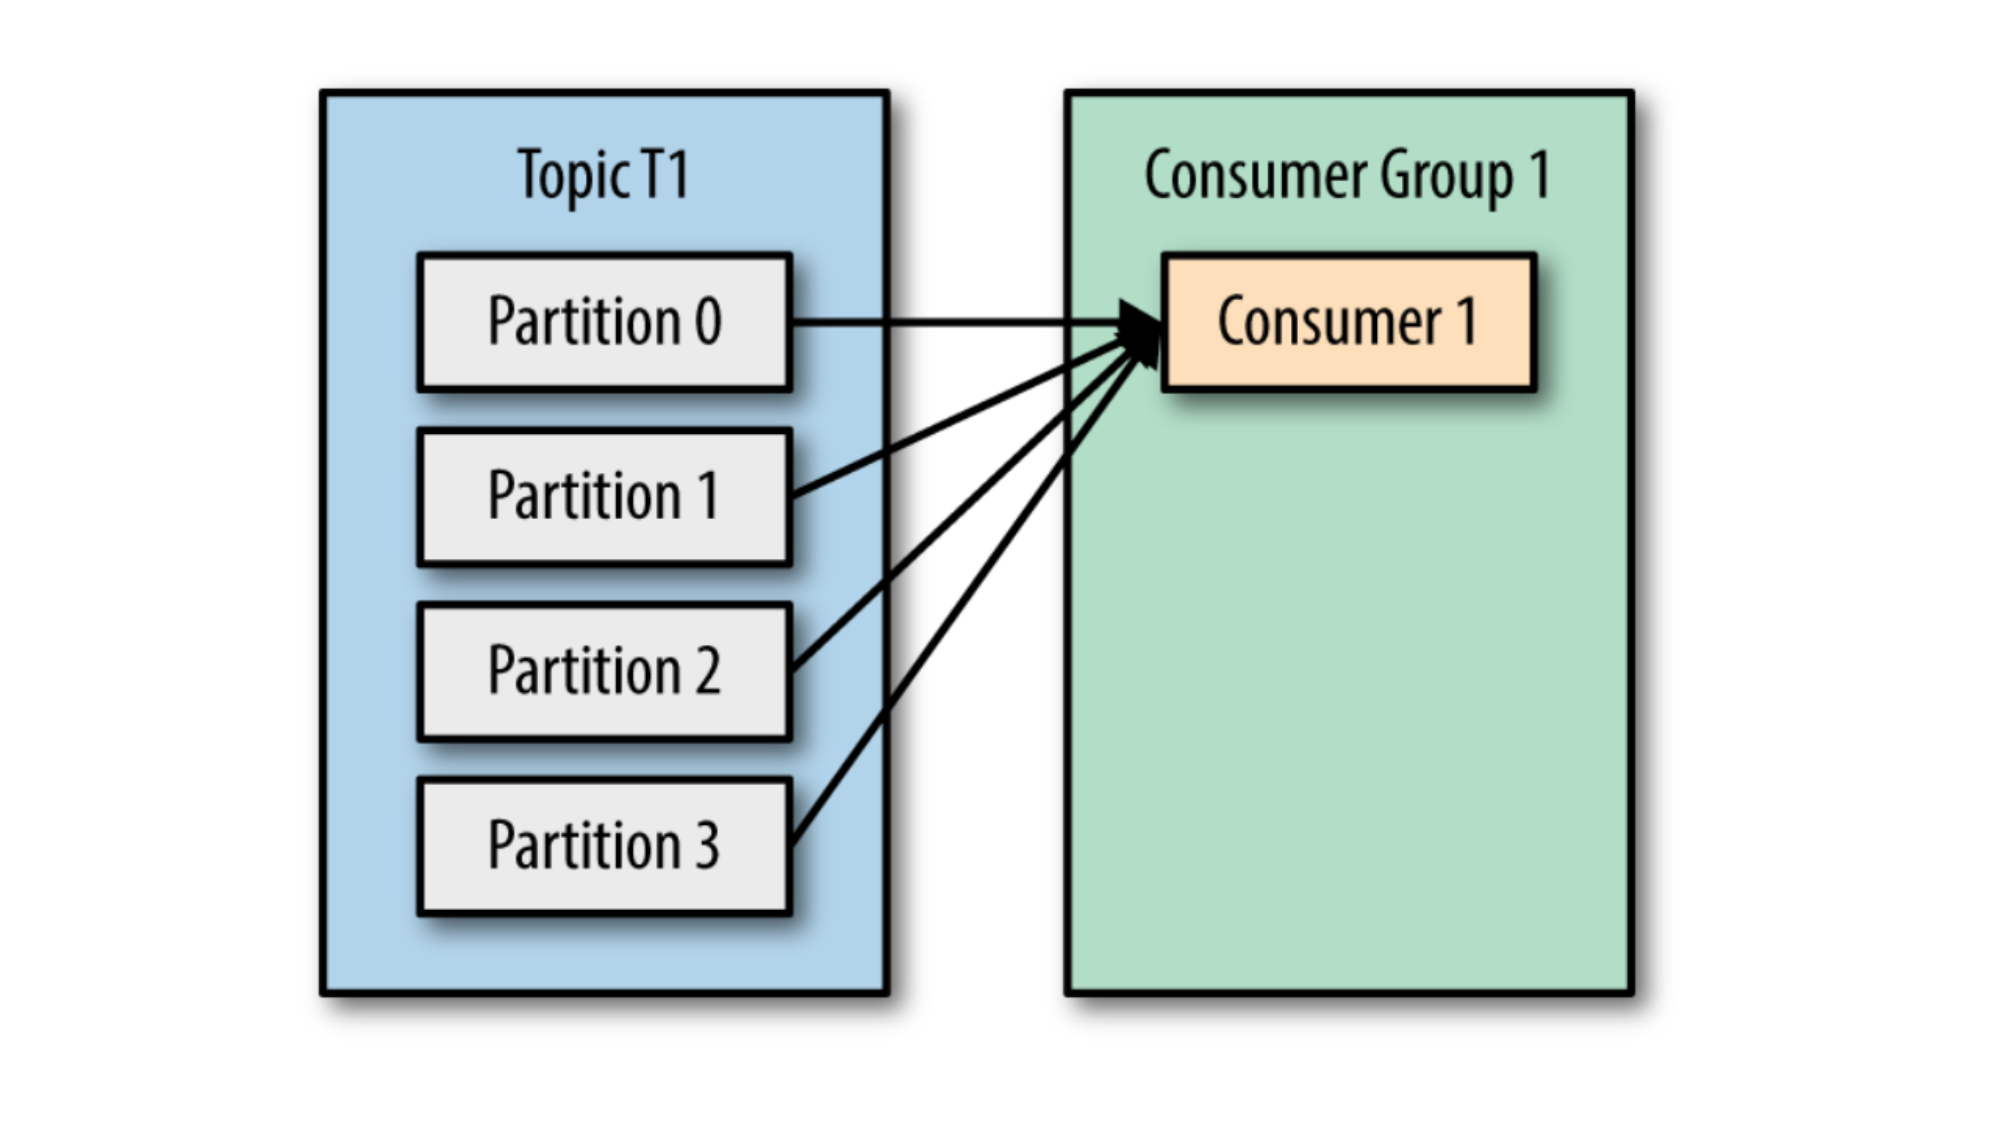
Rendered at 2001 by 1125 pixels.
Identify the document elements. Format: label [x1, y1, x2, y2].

picture [155, 56, 1845, 1068]
